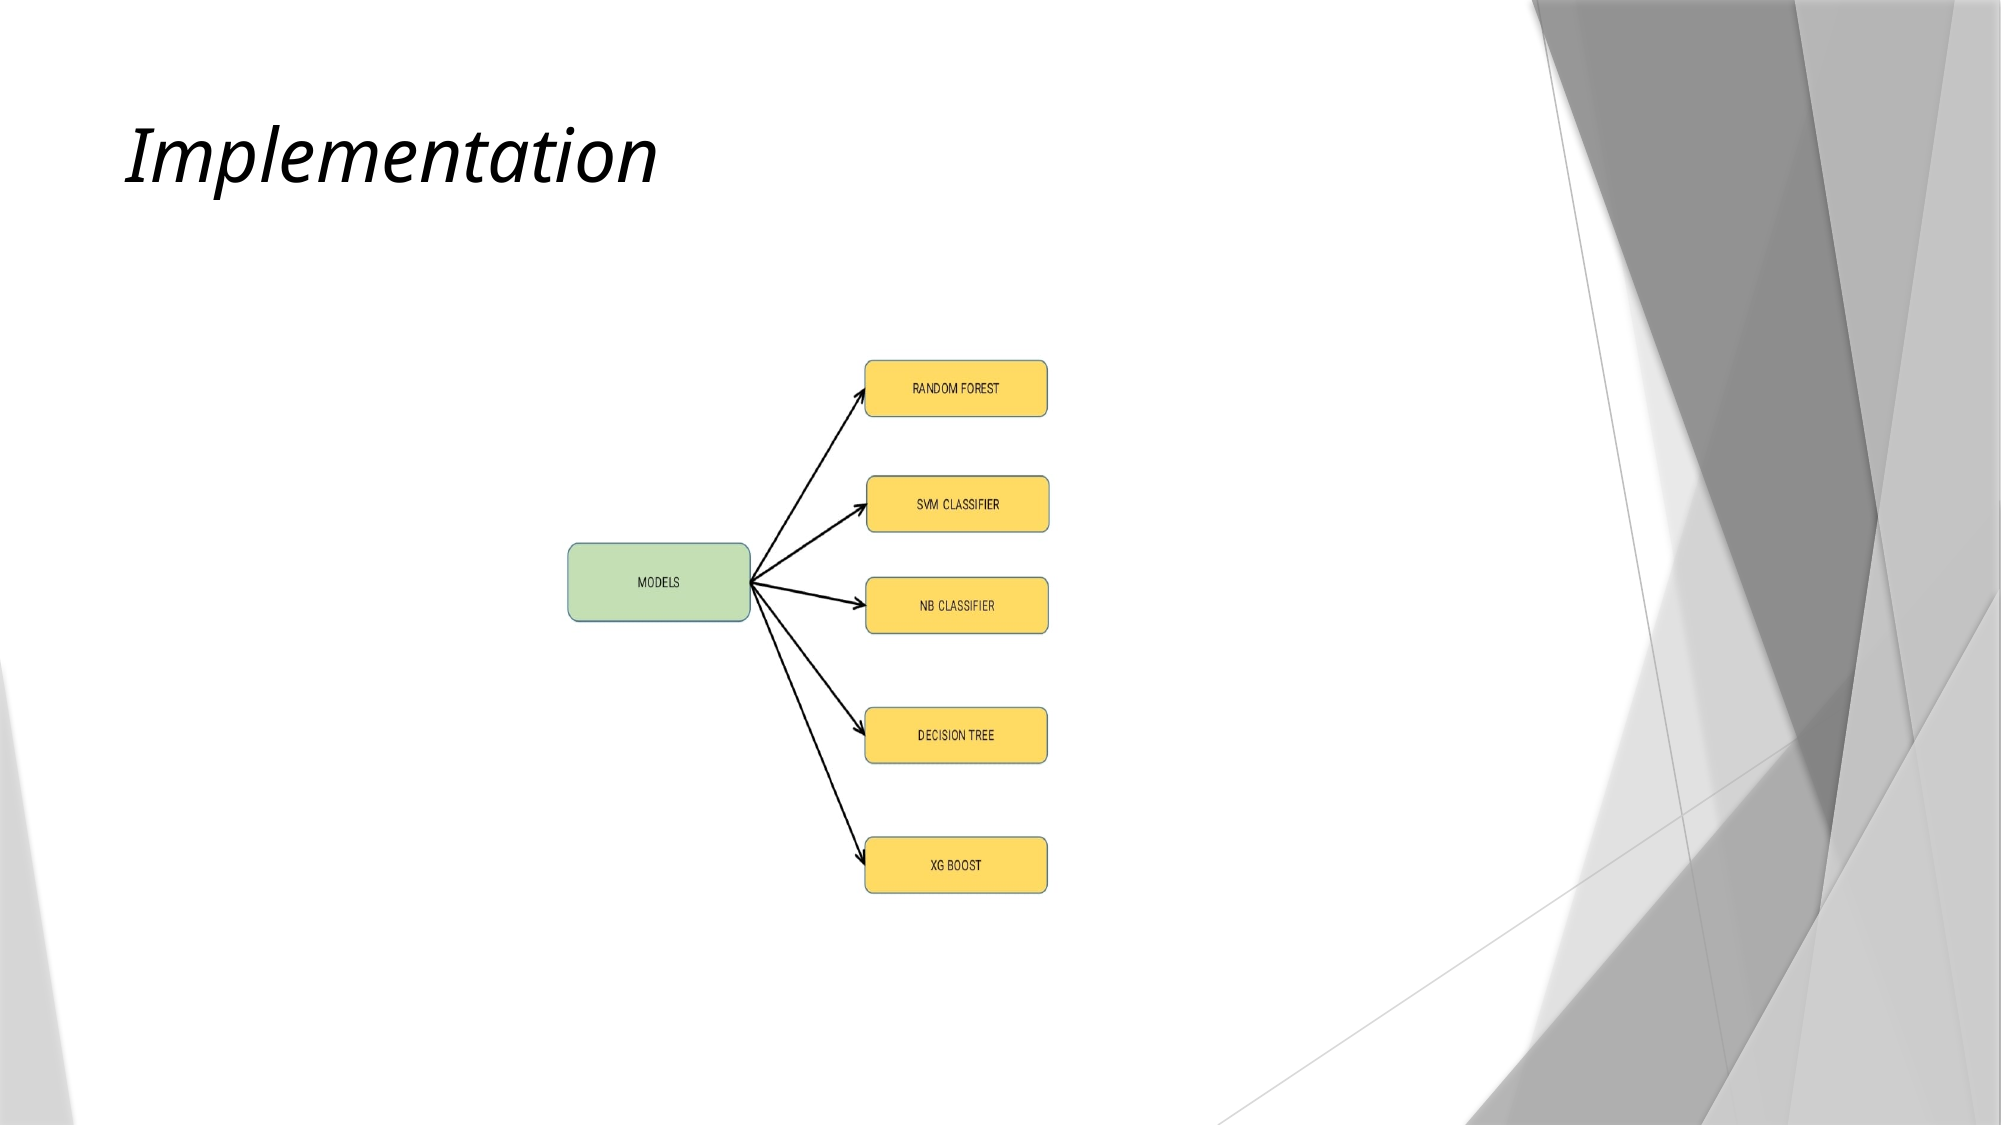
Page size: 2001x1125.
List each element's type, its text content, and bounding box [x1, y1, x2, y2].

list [494, 280, 1138, 1125]
title Implementation [111, 99, 1522, 217]
